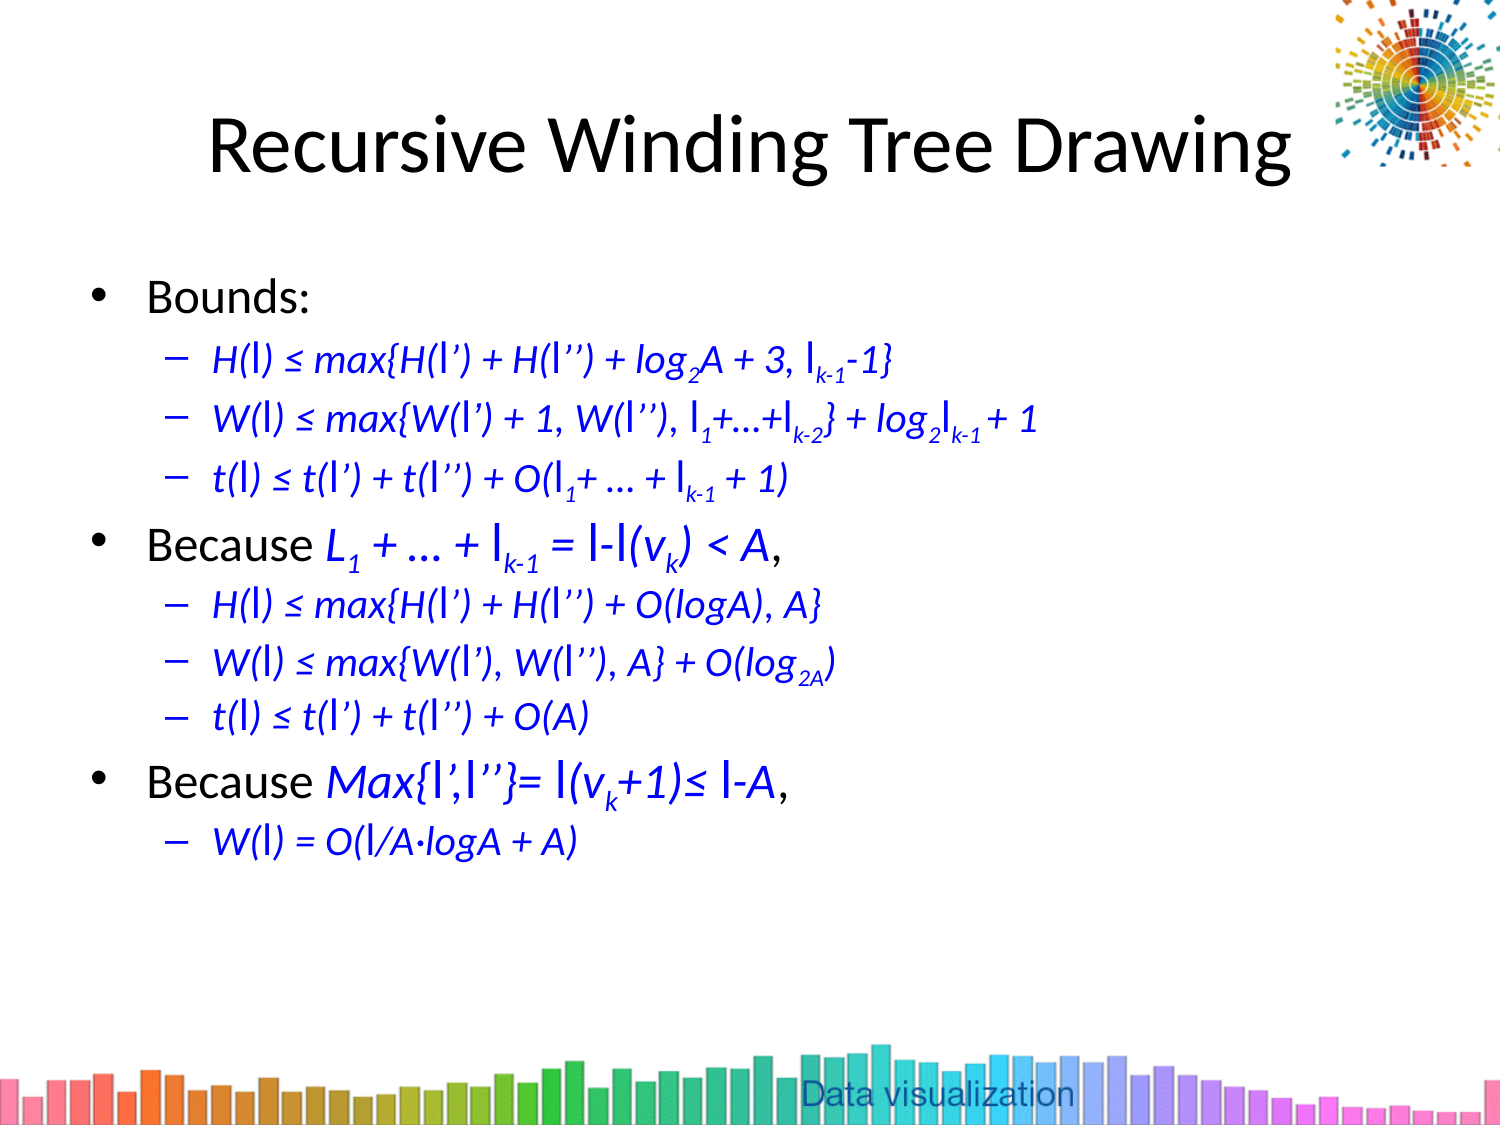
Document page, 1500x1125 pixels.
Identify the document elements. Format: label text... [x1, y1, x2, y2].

title Recursive Winding Tree Drawing [75, 45, 1425, 233]
list Bounds: H(l) ≤ max{H(l’) + H(l’’) + log2A + 3, lk-1-1} W(l) ≤ max{W(l’) + 1, W(l’’), l1+…+lk-2} + log2lk-1 + 1 t(l) ≤ t(l’) + t(l’’) + O(l1+ … + lk-1 + 1) Because L1 + … + lk-1 = l-l(vk) < A, H(l) ≤ max{H(l’) + H(l’’) + O(logA), A} W(l) ≤ max{W(l’), W(l’’), A} + O(log2A) t(l) ≤ t(l’) + t(l’’) + O(A) Because Max{l’,l’’}= l(vk+1)≤ l-A, W(l) = O(l/A·logA + A) [75, 262, 1425, 1005]
picture [0, 0, 1500, 1125]
